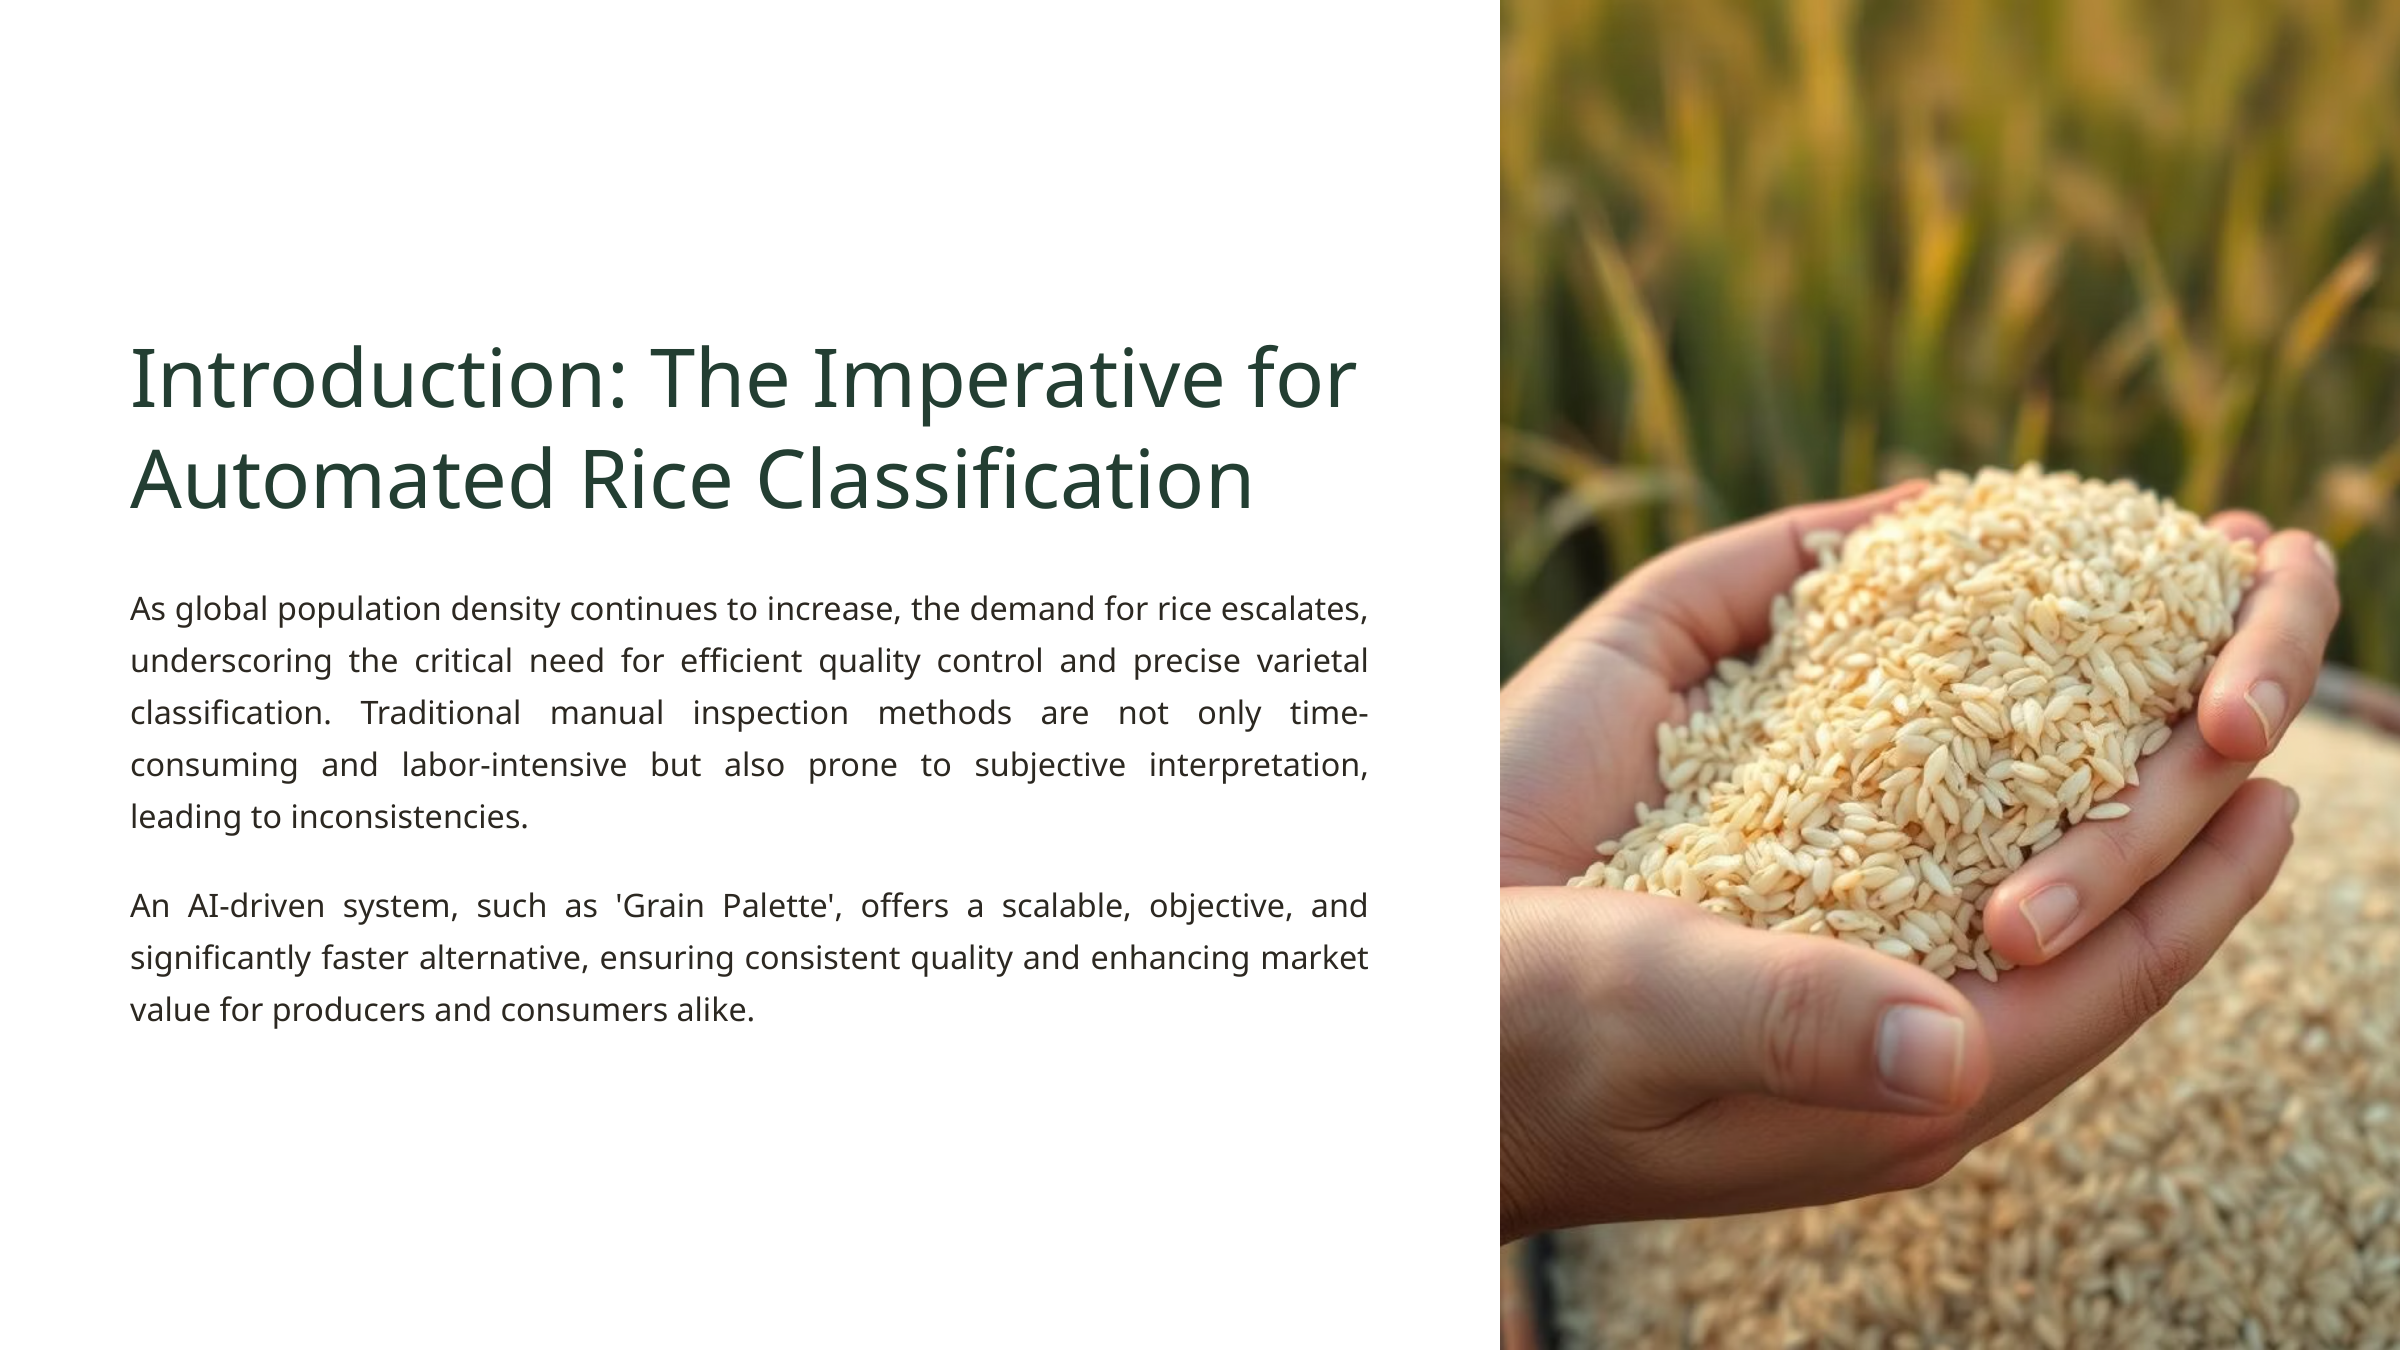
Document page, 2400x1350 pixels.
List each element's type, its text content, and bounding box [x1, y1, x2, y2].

picture [1499, 0, 2400, 1350]
text_box Introduction: The Imperative for Automated Rice Classification [130, 322, 1370, 526]
text_box An AI-driven system, such as 'Grain Palette', offers a scalable, objective, and significantly faster alternative, ensuring consistent quality and enhancing market value for producers and consumers alike. [130, 871, 1370, 1028]
text_box As global population density continues to increase, the demand for rice escalates, underscoring the critical need for efficient quality control and precise varietal classification. Traditional manual inspection methods are not only time-consuming and labor-intensive but also prone to subjective interpretation, leading to inconsistencies. [130, 574, 1370, 835]
